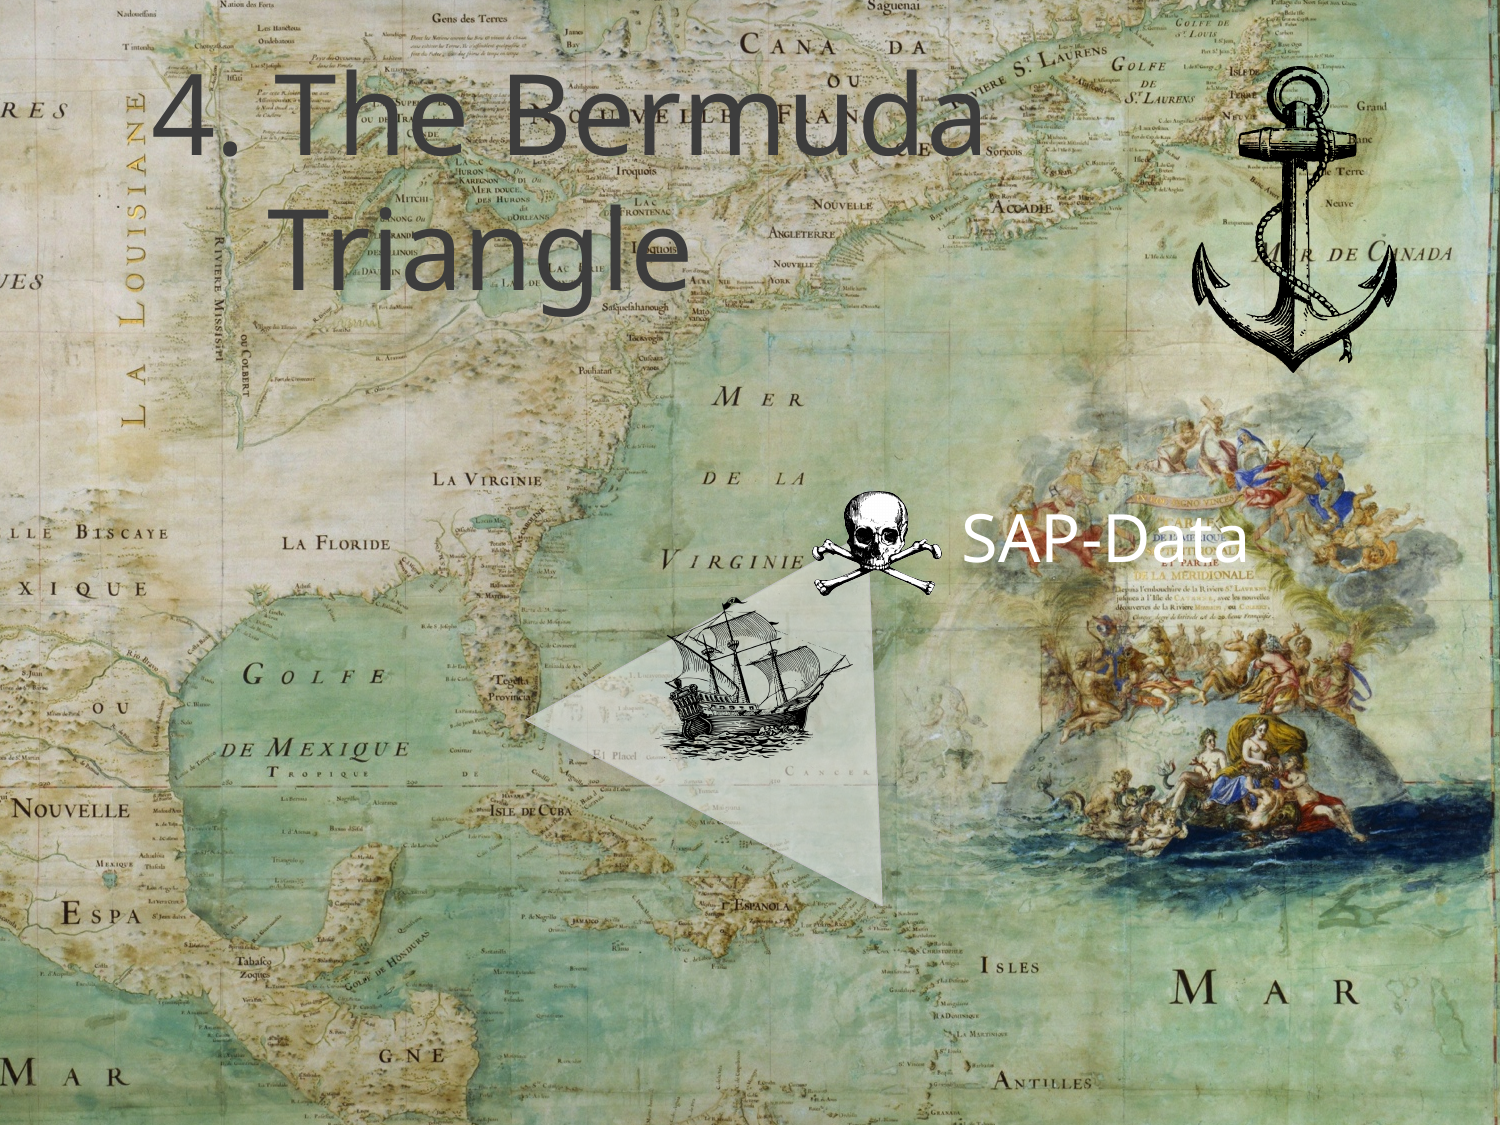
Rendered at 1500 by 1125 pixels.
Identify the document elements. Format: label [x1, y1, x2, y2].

text_box [812, 491, 1112, 646]
picture [0, 0, 1500, 1125]
